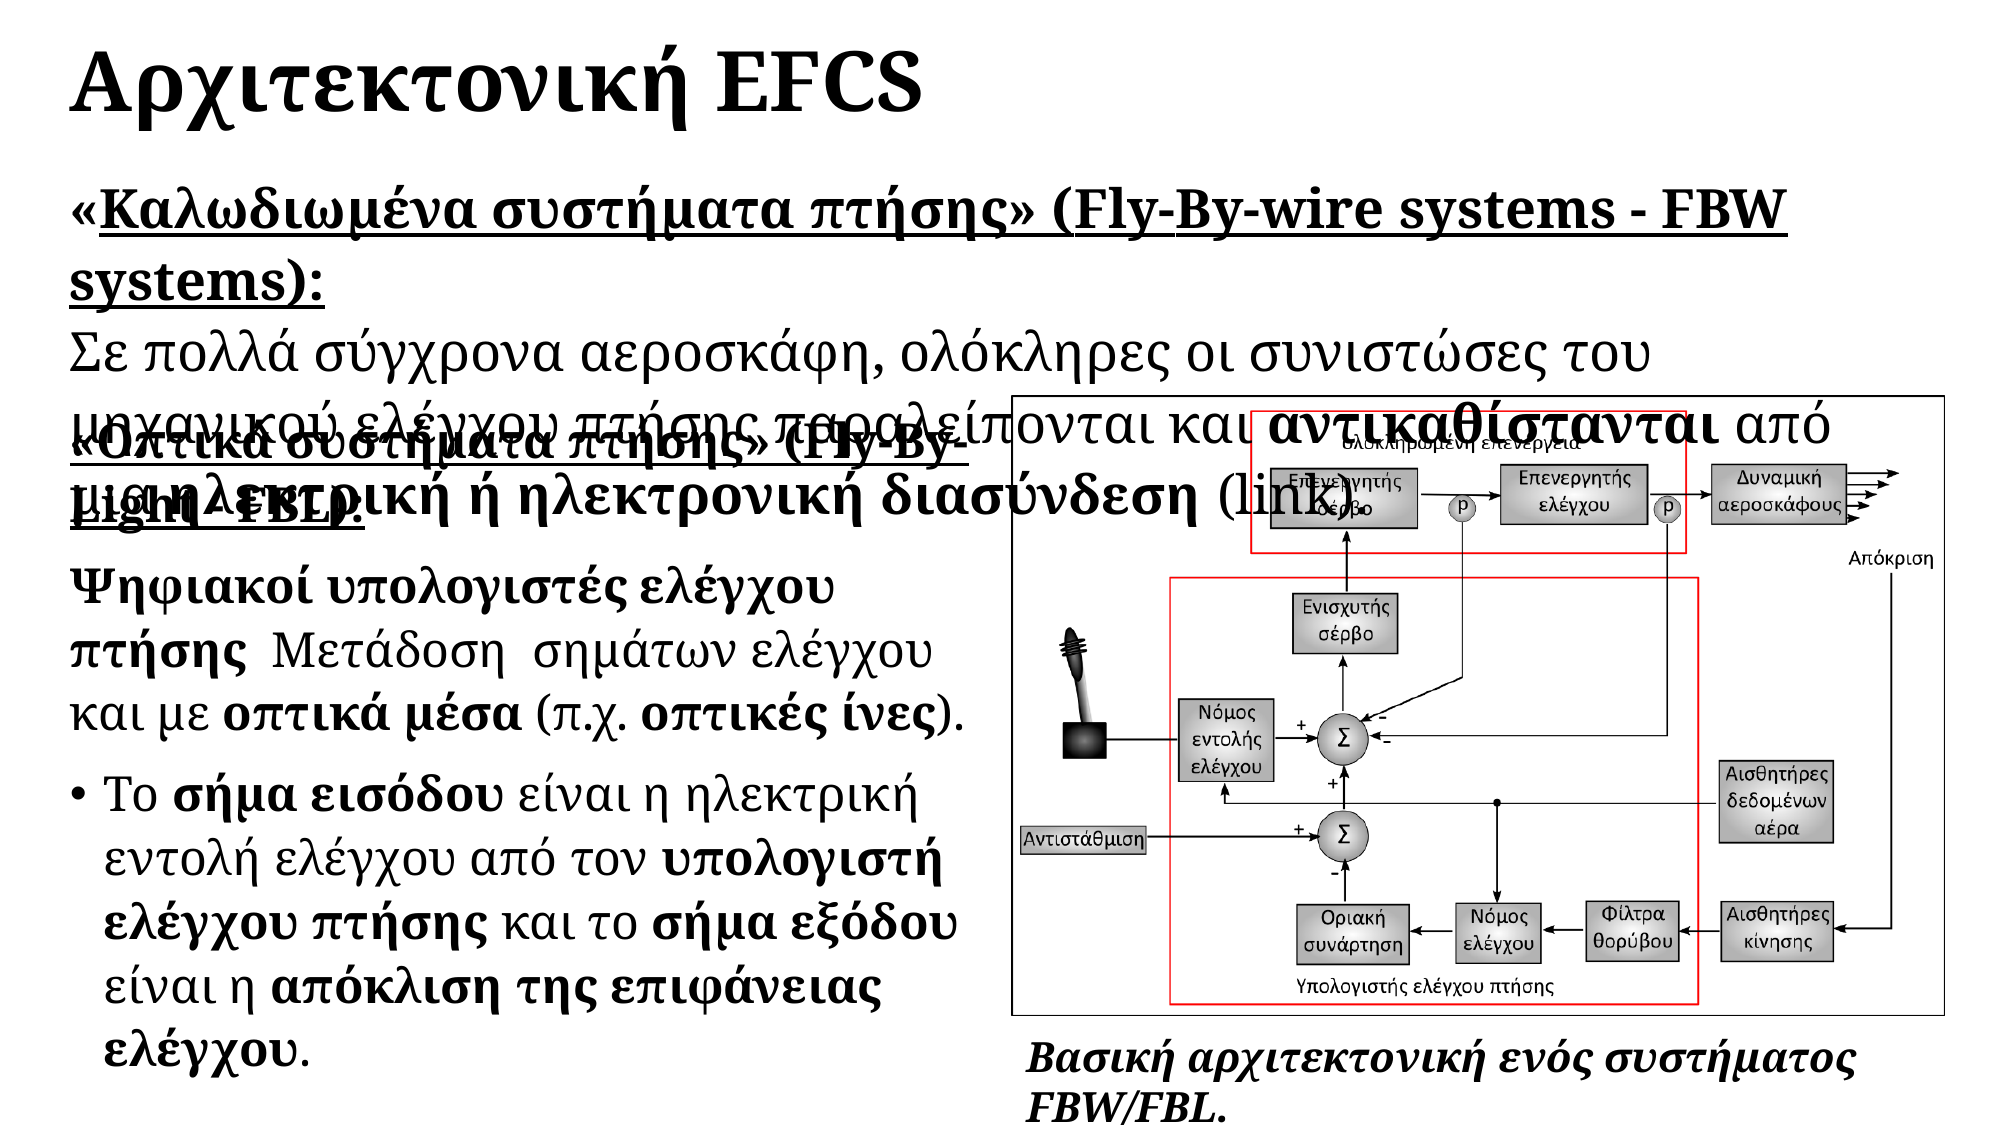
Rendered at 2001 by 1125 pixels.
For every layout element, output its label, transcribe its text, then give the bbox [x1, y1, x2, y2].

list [1011, 395, 1945, 1016]
text_box «Kαλωδιωμένα συστήματα πτήσης» (Fly-By-wire systems - FBW systems): Σε πολλά σύγχρονα αεροσκάφη, ολόκληρες οι συνιστώσες του μηχανικού ελέγχου πτήσης παραλείπονται και αντικαθίστανται από μια ηλεκτρική ή ηλεκτρονική διασύνδεση (link). [54, 160, 1945, 533]
title Αρχιτεκτονική EFCS [54, 31, 989, 138]
text_box Βασική αρχιτεκτονική ενός συστήματος FBW/FBL. [1011, 1023, 1945, 1125]
